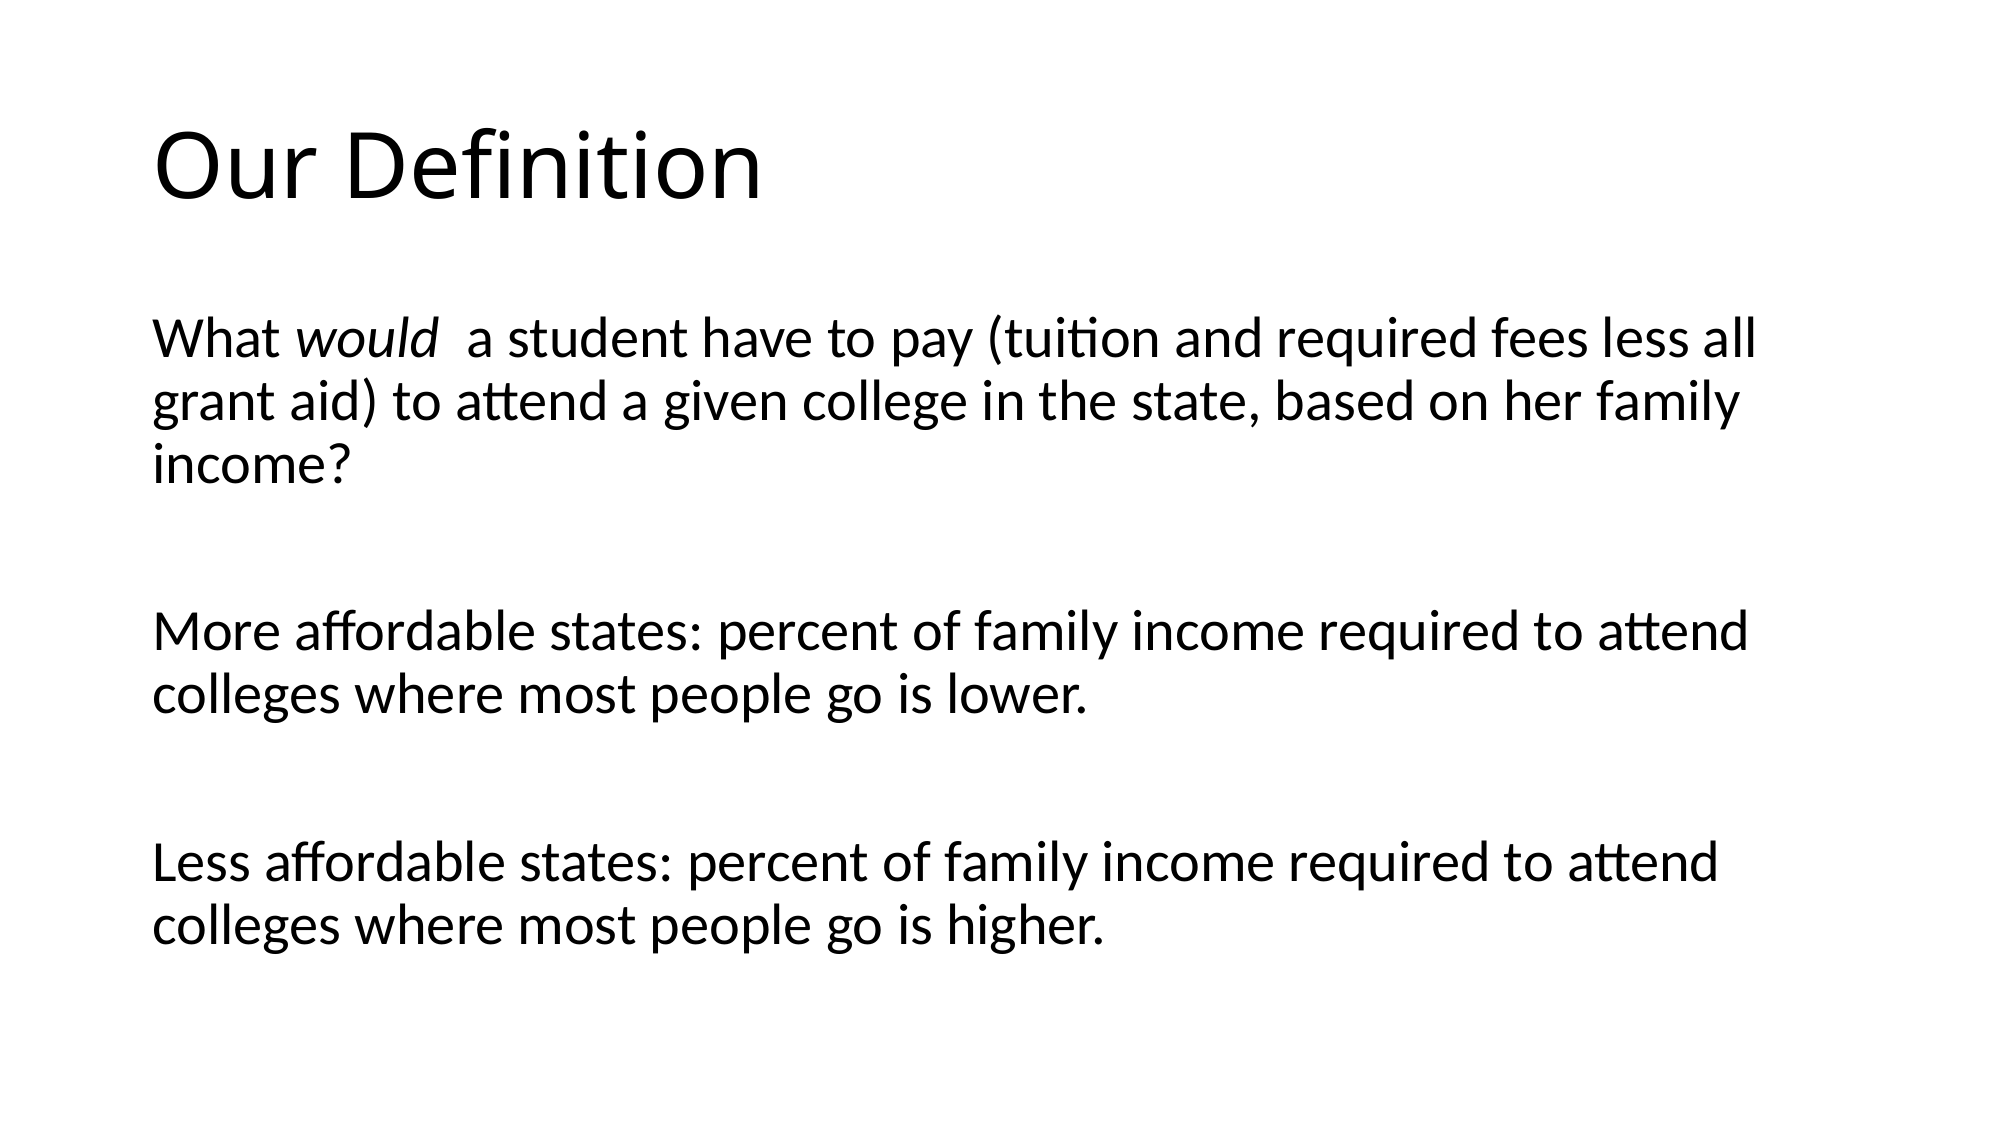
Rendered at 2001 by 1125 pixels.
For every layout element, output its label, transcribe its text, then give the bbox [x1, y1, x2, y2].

list What would a student have to pay (tuition and required fees less all grant aid) to attend a given college in the state, based on her family income? More affordable states: percent of family income required to attend colleges where most people go is lower. Less affordable states: percent of family income required to attend colleges where most people go is higher. [137, 299, 1863, 1014]
title Our Definition [137, 59, 1863, 278]
